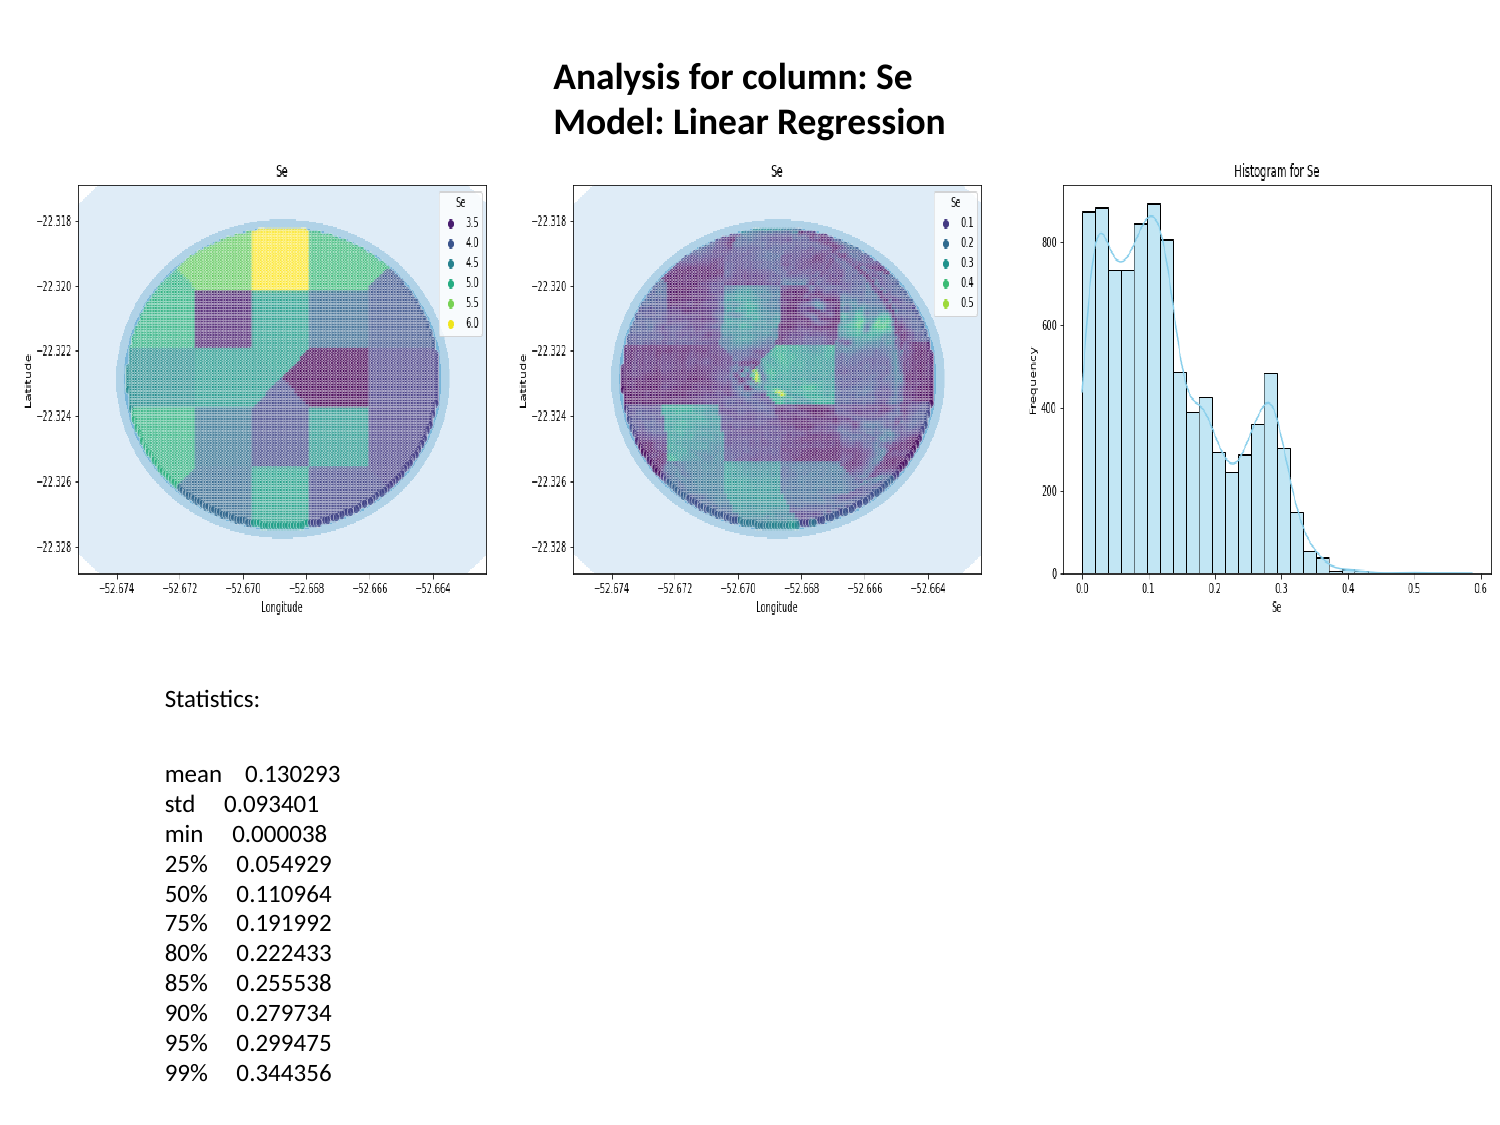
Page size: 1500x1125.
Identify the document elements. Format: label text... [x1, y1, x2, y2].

text_box Statistics: mean 0.130293 std 0.093401 min 0.000038 25% 0.054929 50% 0.110964 75% 0.191992 80% 0.222433 85% 0.255538 90% 0.279734 95% 0.299475 99% 0.344356 [149, 674, 1500, 1094]
picture [1019, 149, 1500, 631]
picture [14, 149, 496, 631]
picture [509, 149, 991, 631]
text_box Analysis for column: Se Model: Linear Regression [538, 0, 962, 148]
